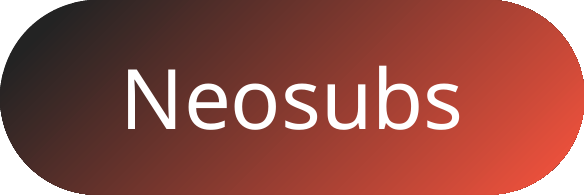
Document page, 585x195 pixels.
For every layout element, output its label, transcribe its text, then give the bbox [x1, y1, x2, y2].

text_box [18, 0, 567, 39]
text_box [0, 53, 9, 141]
text_box Neosubs [9, 39, 576, 155]
text_box [576, 54, 585, 140]
text_box [17, 155, 567, 195]
